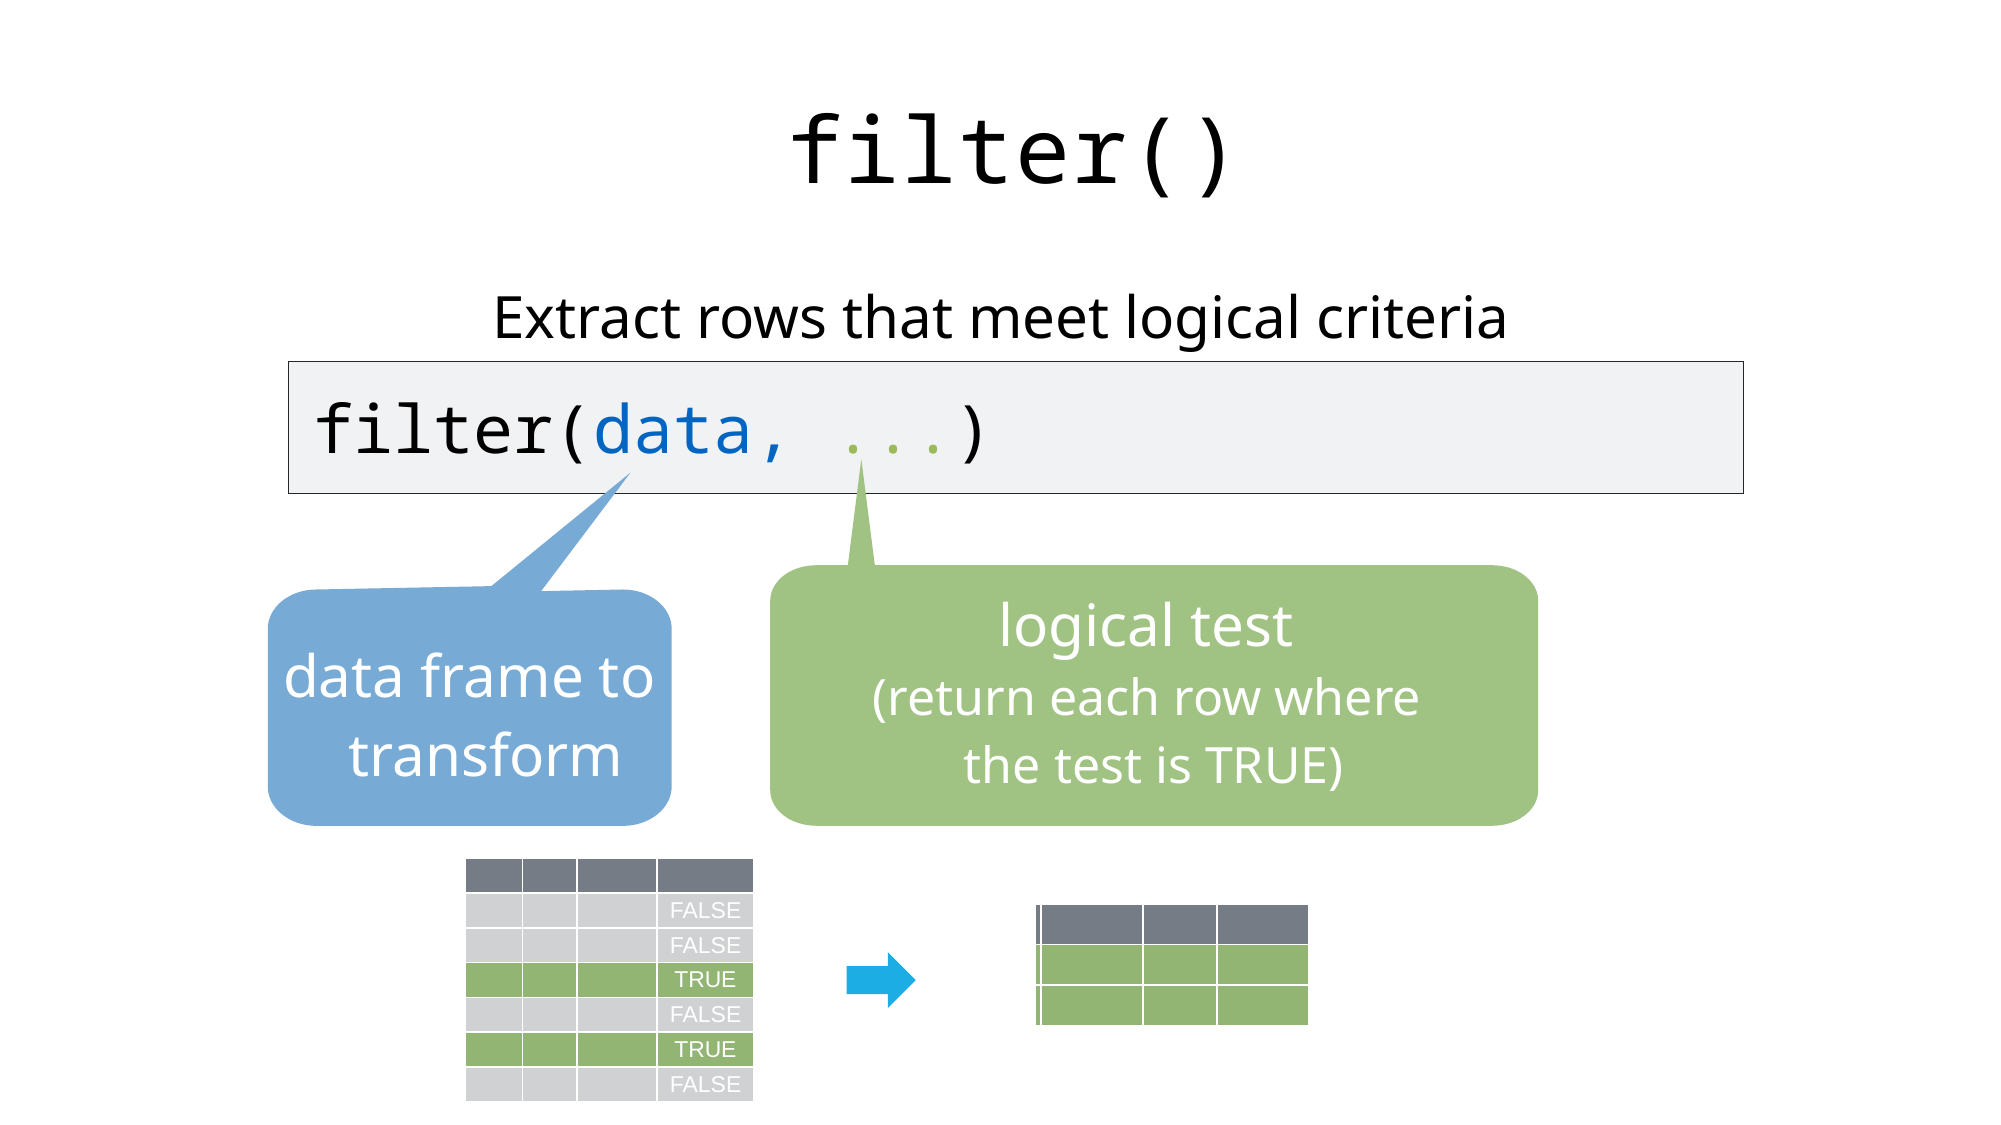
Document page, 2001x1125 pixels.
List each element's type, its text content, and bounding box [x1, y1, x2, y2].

text_box [268, 472, 672, 793]
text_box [464, 857, 1308, 1103]
text_box Extract rows that meet logical criteria [488, 279, 1512, 374]
text_box [787, 459, 1521, 573]
text_box data frame to transform [267, 624, 671, 794]
title filter() [174, 112, 1855, 240]
text_box logical test (return each row where the test is TRUE) [769, 573, 1538, 826]
text_box [268, 794, 671, 826]
text_box [288, 361, 1744, 494]
text_box filter(data, ...) [298, 379, 1009, 475]
